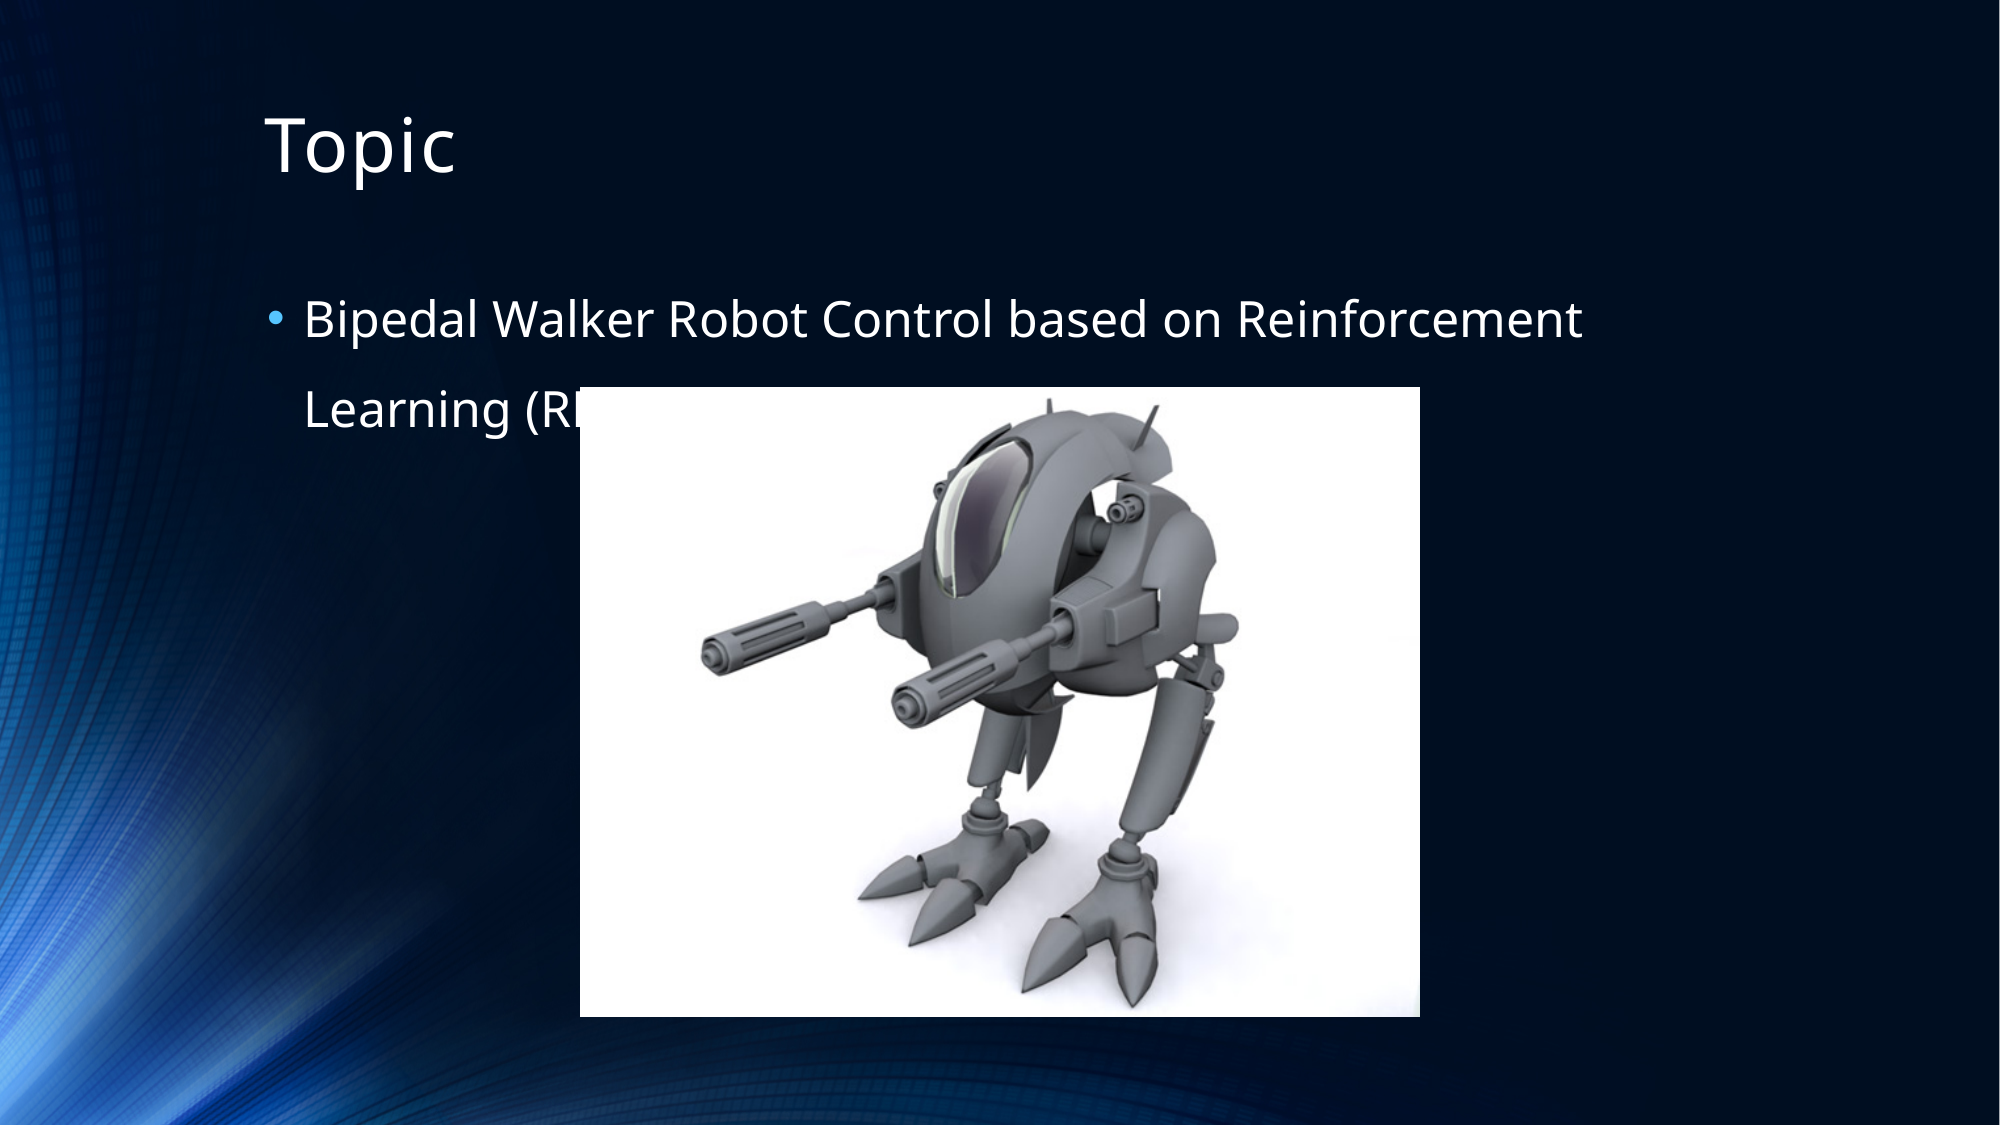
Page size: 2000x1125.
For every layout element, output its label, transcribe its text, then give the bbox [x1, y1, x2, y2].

title Topic [249, 99, 1750, 238]
picture [0, 0, 2000, 1125]
list Bipedal Walker Robot Control based on Reinforcement Learning (RL) [251, 249, 1751, 1050]
